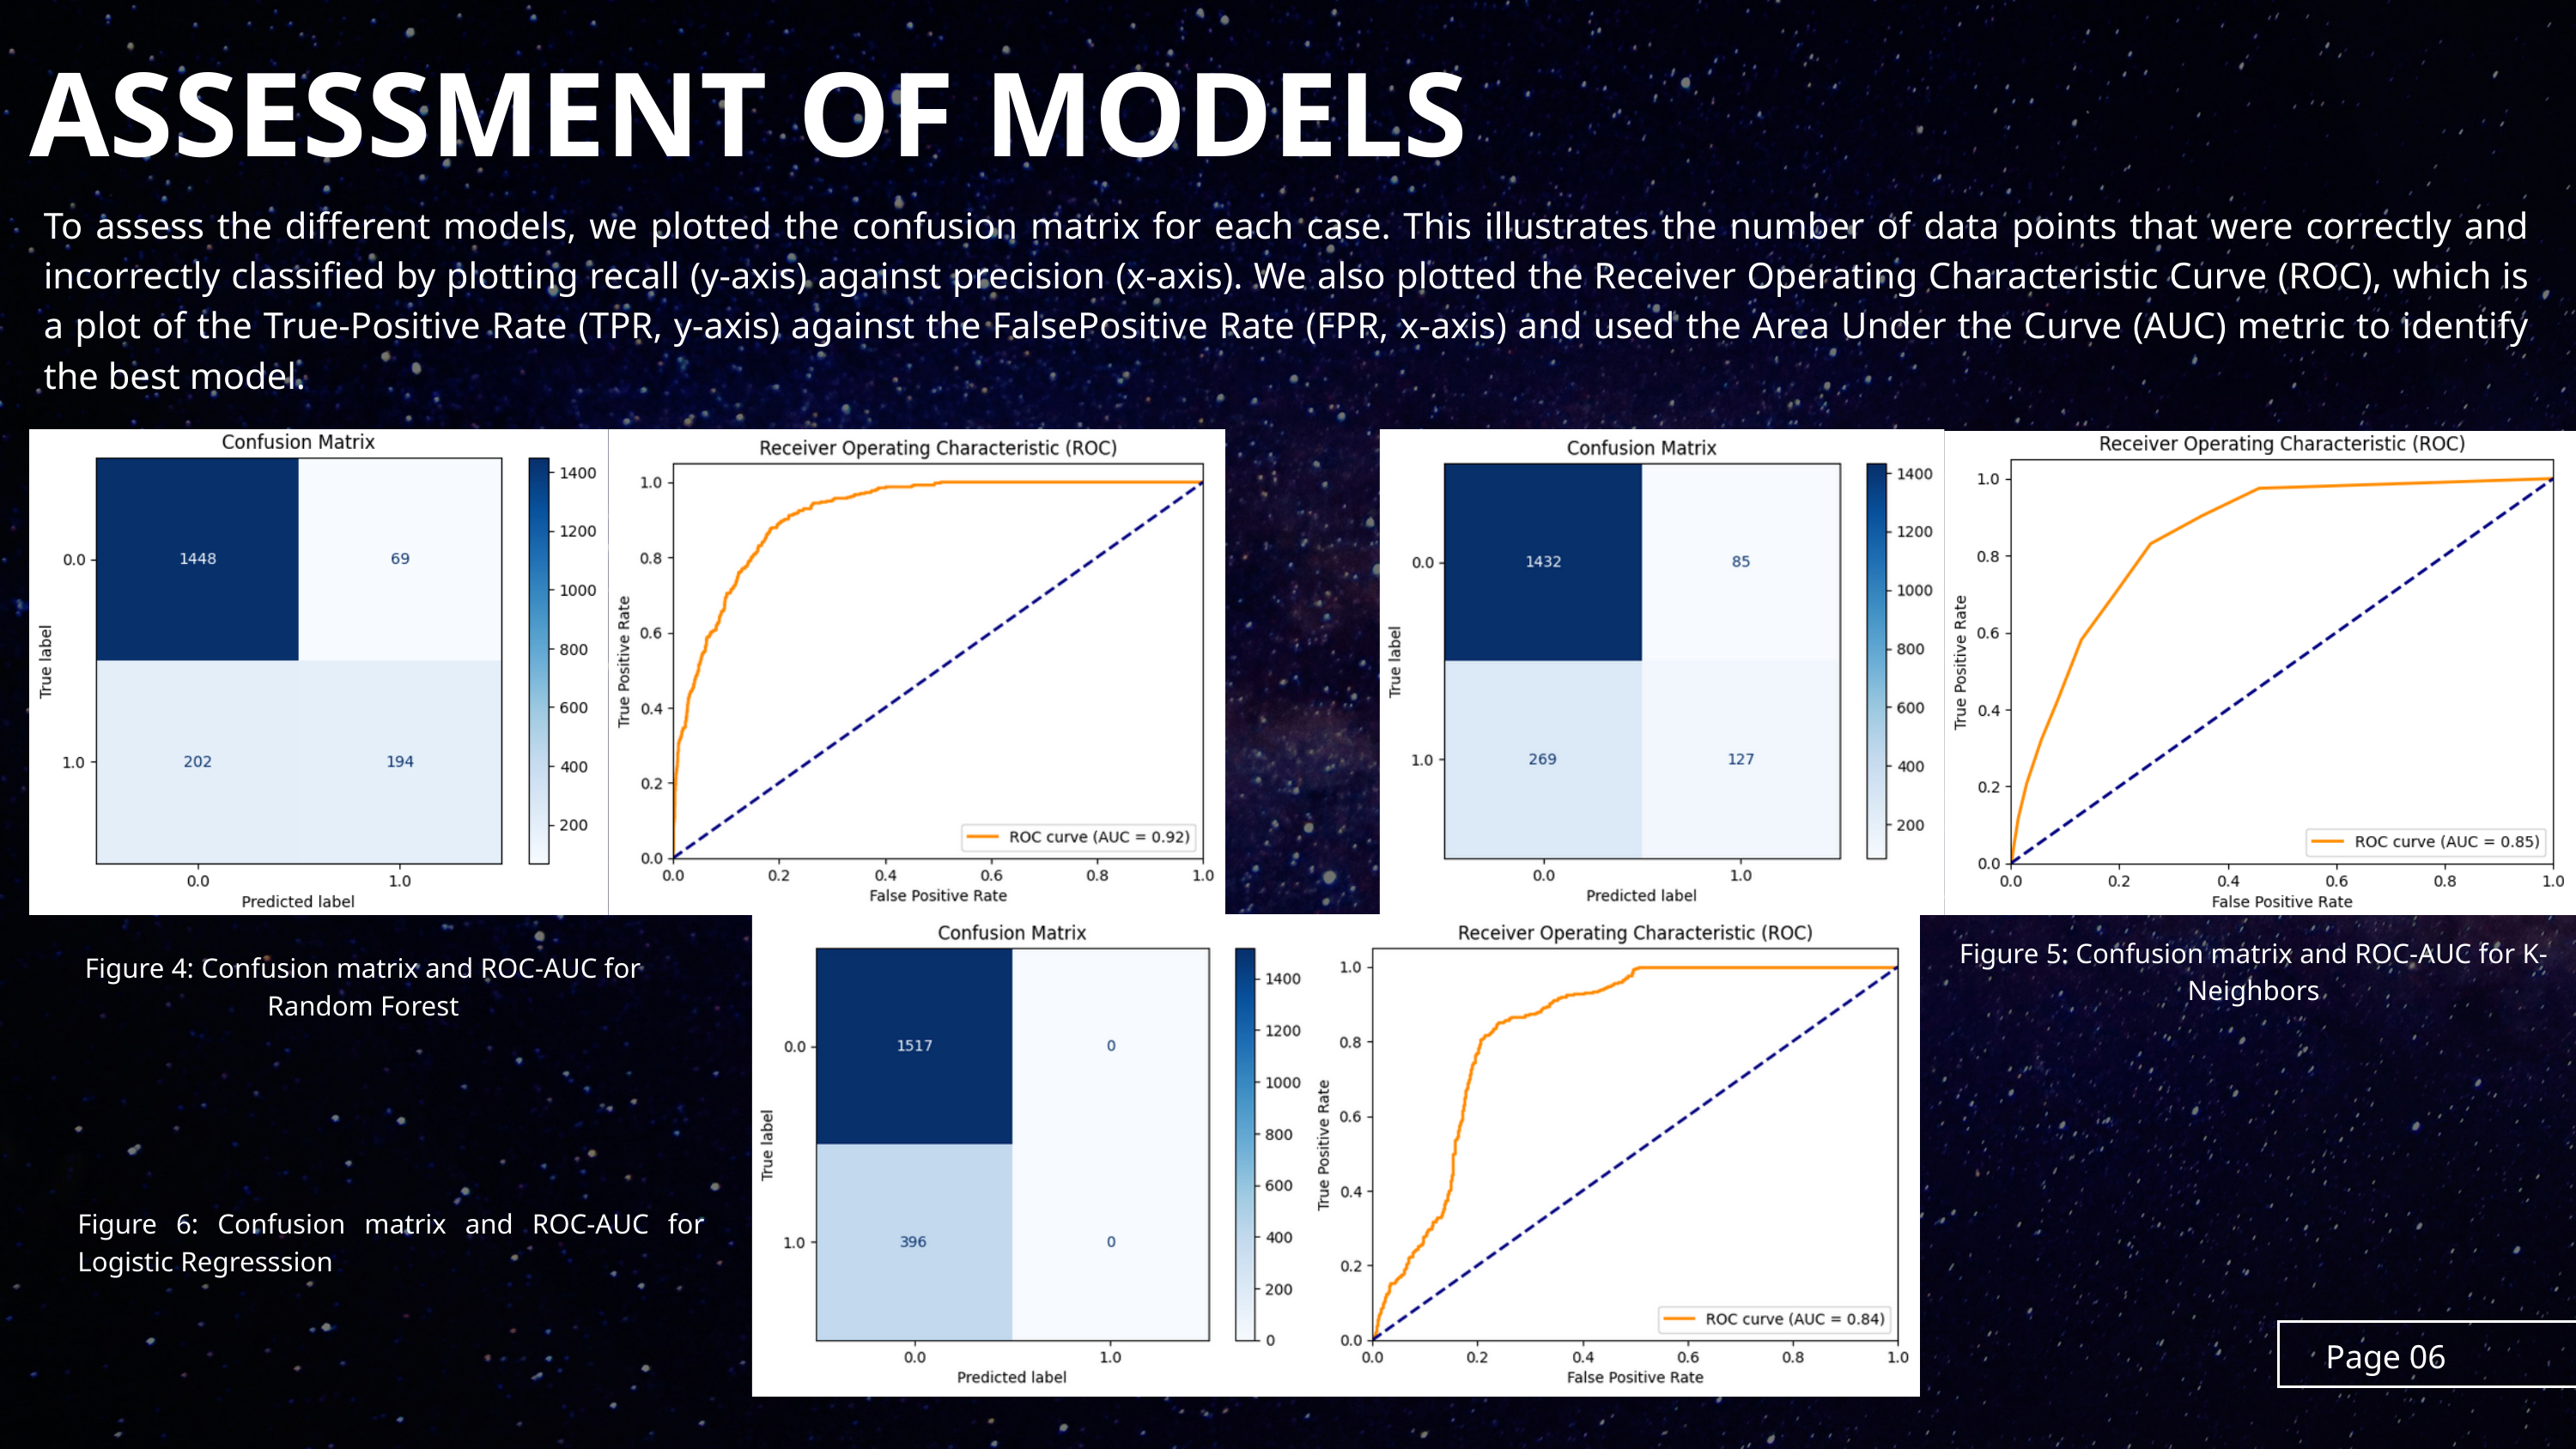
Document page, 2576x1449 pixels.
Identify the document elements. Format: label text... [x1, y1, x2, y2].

text_box Figure 4: Confusion matrix and ROC-AUC for Random Forest [60, 945, 667, 1022]
text_box [1307, 914, 1920, 1397]
text_box [29, 429, 608, 915]
text_box To assess the different models, we plotted the confusion matrix for each case. This illustrates the number of data points that were correctly and incorrectly classified by plotting recall (y-axis) against precision (x-axis). We also plotted the Receiver Operating Characteristic Curve (ROC), which is a plot of the True-Positive Rate (TPR, y-axis) against the FalsePositive Rate (FPR, x-axis) and used the Area Under the Curve (AUC) metric to identify the best model. [43, 196, 2530, 397]
text_box [0, 0, 2576, 1449]
text_box ASSESSMENT OF MODELS [29, 39, 2035, 180]
text_box Figure 5: Confusion matrix and ROC-AUC for K-Neighbors [1944, 931, 2564, 1007]
text_box [608, 429, 1225, 915]
text_box [1944, 431, 2576, 915]
text_box Figure 6: Confusion matrix and ROC-AUC for Logistic Regresssion [77, 1202, 706, 1277]
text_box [2278, 1321, 2576, 1387]
text_box [1379, 429, 1945, 915]
text_box [751, 914, 1307, 1397]
